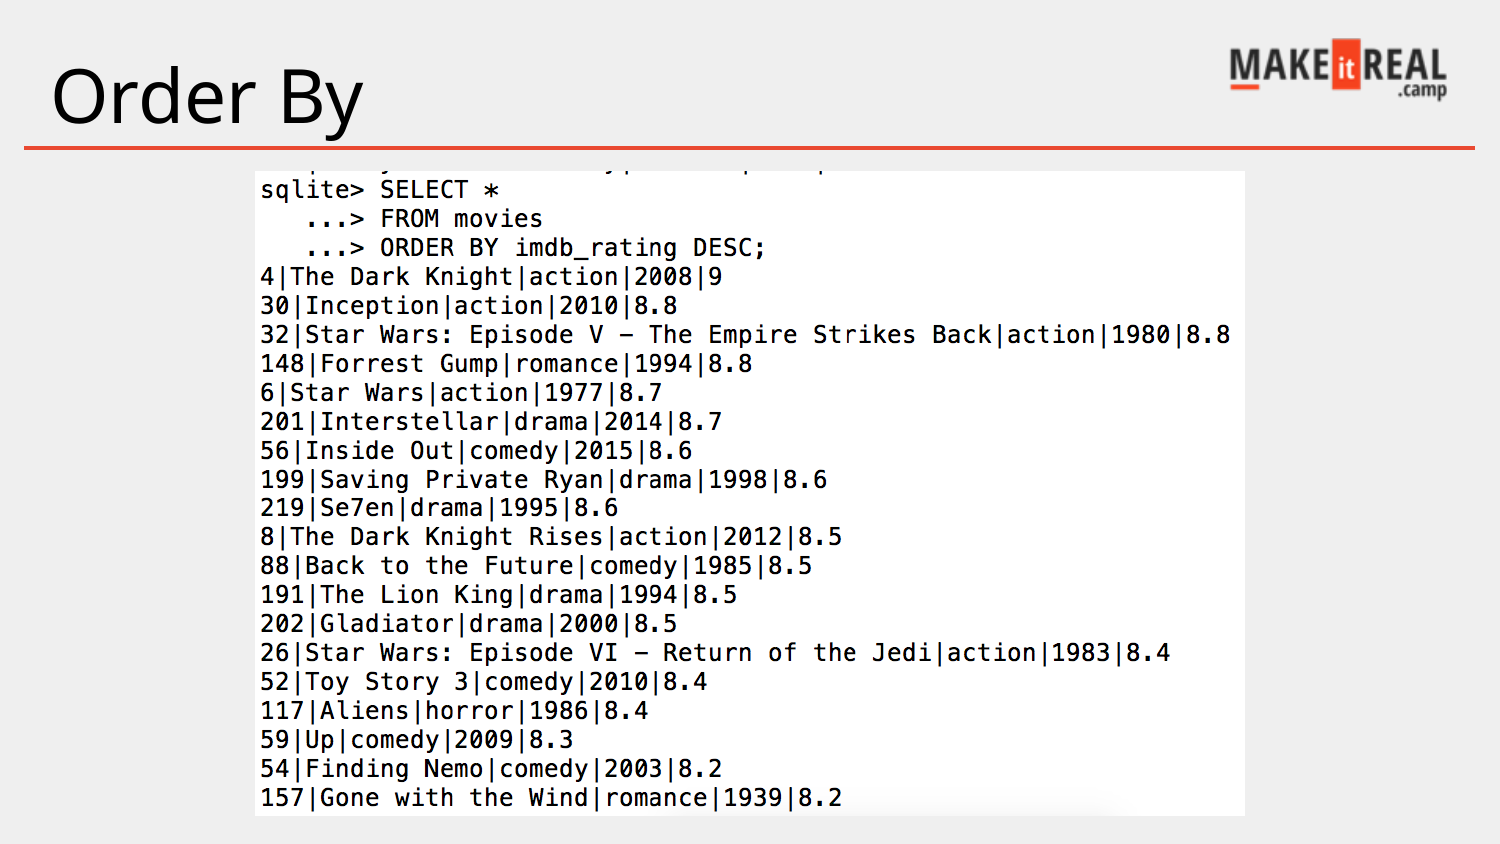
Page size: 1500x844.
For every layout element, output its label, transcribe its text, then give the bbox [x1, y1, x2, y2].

picture [1202, 15, 1476, 126]
picture [24, 146, 1476, 151]
text_box Order By [35, 33, 1205, 137]
picture [254, 171, 1246, 816]
